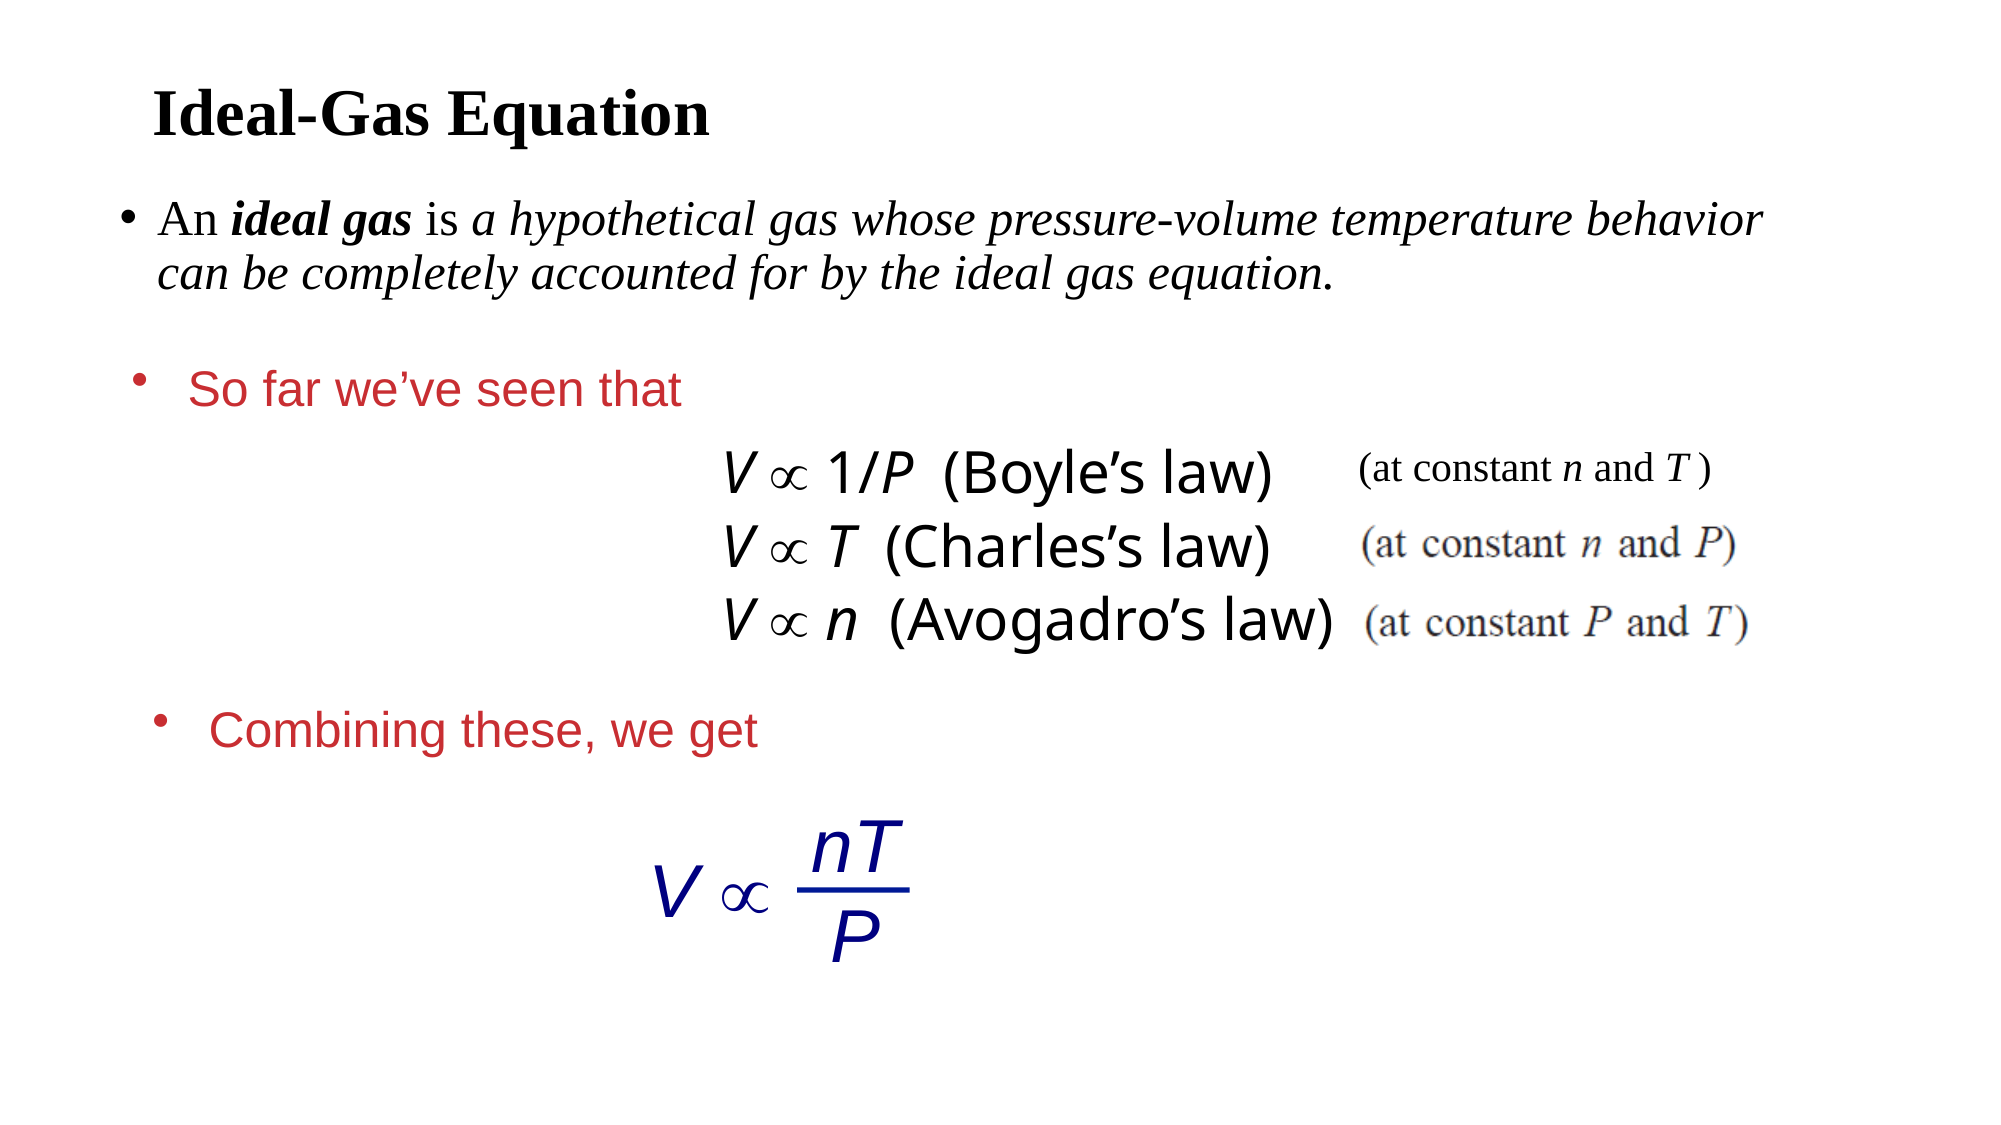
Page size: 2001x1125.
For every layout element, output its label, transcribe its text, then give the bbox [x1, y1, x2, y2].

picture [1362, 600, 1754, 657]
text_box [137, 689, 1000, 986]
text_box V  1/P (Boyle’s law) V  T (Charles’s law) V  n (Avogadro’s law) [481, 436, 1757, 687]
picture [1357, 519, 1741, 575]
text_box So far we’ve seen that [116, 348, 892, 449]
list An ideal gas is a hypothetical gas whose pressure-volume temperature behavior can be completely accounted for by the ideal gas equation. [104, 185, 1863, 1014]
title Ideal-Gas Equation [137, 59, 1863, 168]
text_box (at constant n and T ) [1343, 432, 1741, 498]
